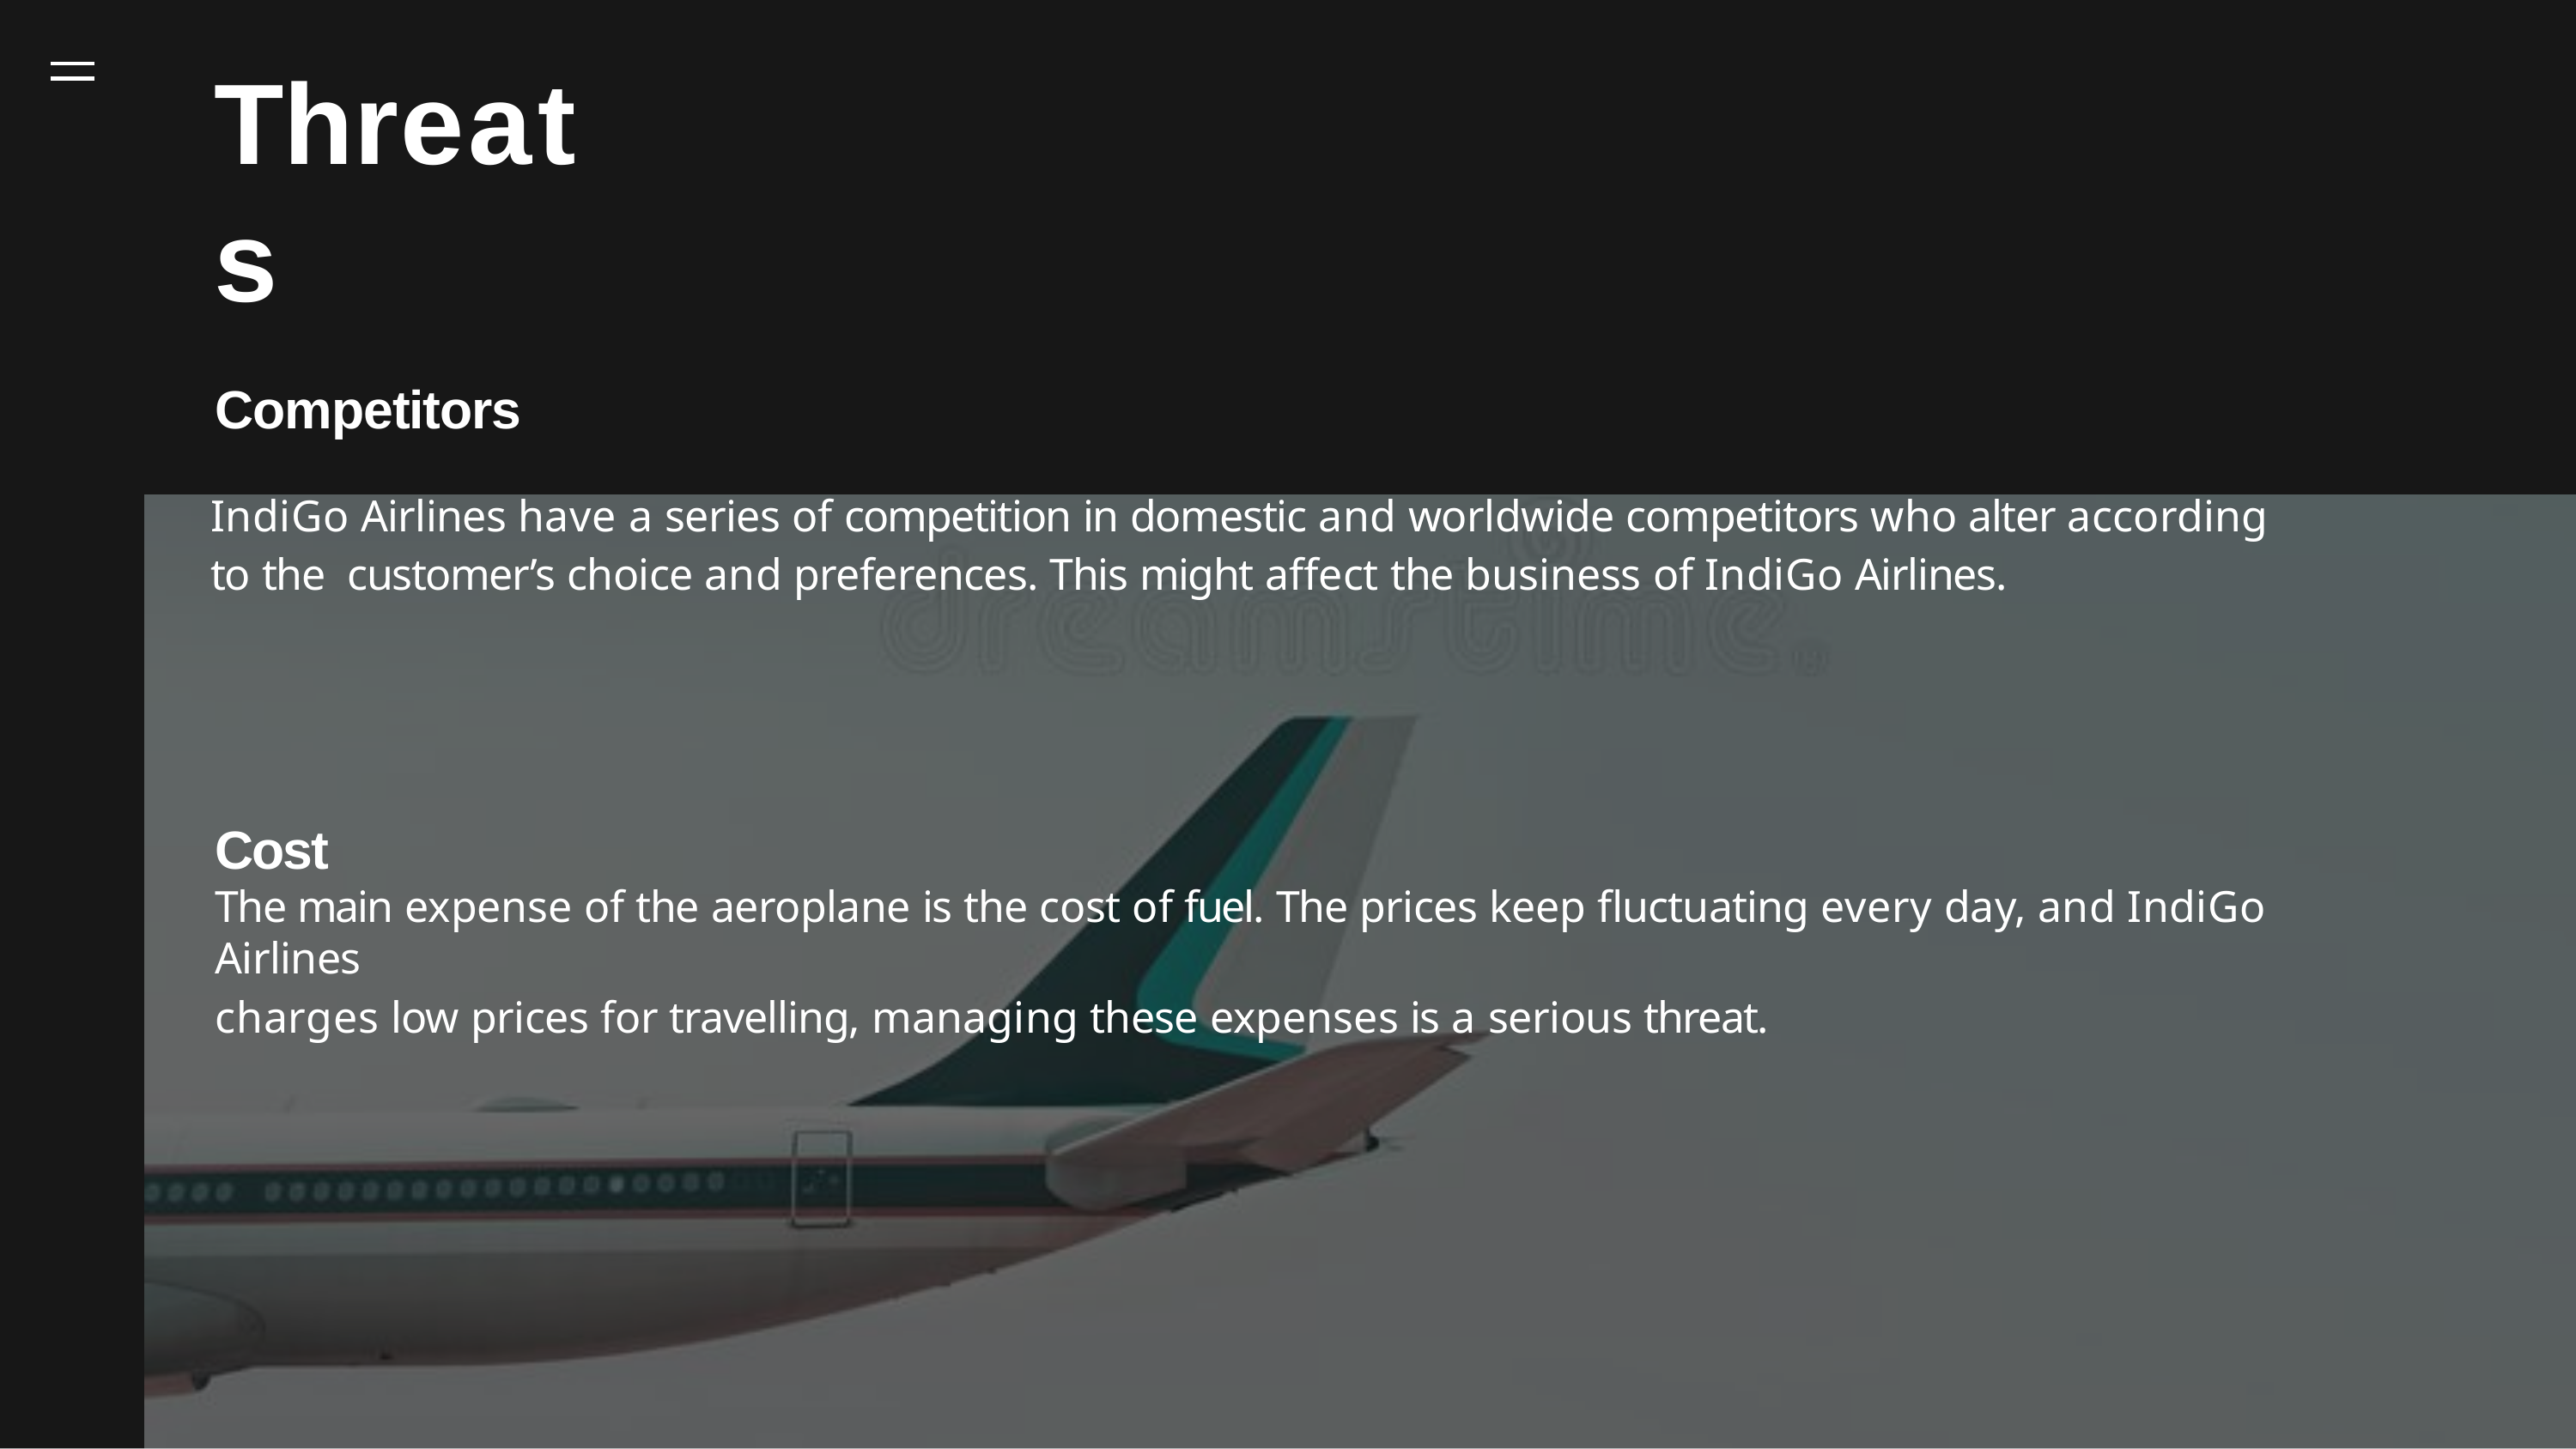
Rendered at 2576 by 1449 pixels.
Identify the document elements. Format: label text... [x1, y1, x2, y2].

title Threats [212, 47, 625, 324]
picture [144, 494, 2576, 1449]
text_box Competitors IndiGo Airlines have a series of competition in domestic and worldwide competitors who alter according to the customer’s choice and preferences. This might affect the business of IndiGo Airlines. [209, 373, 2275, 491]
